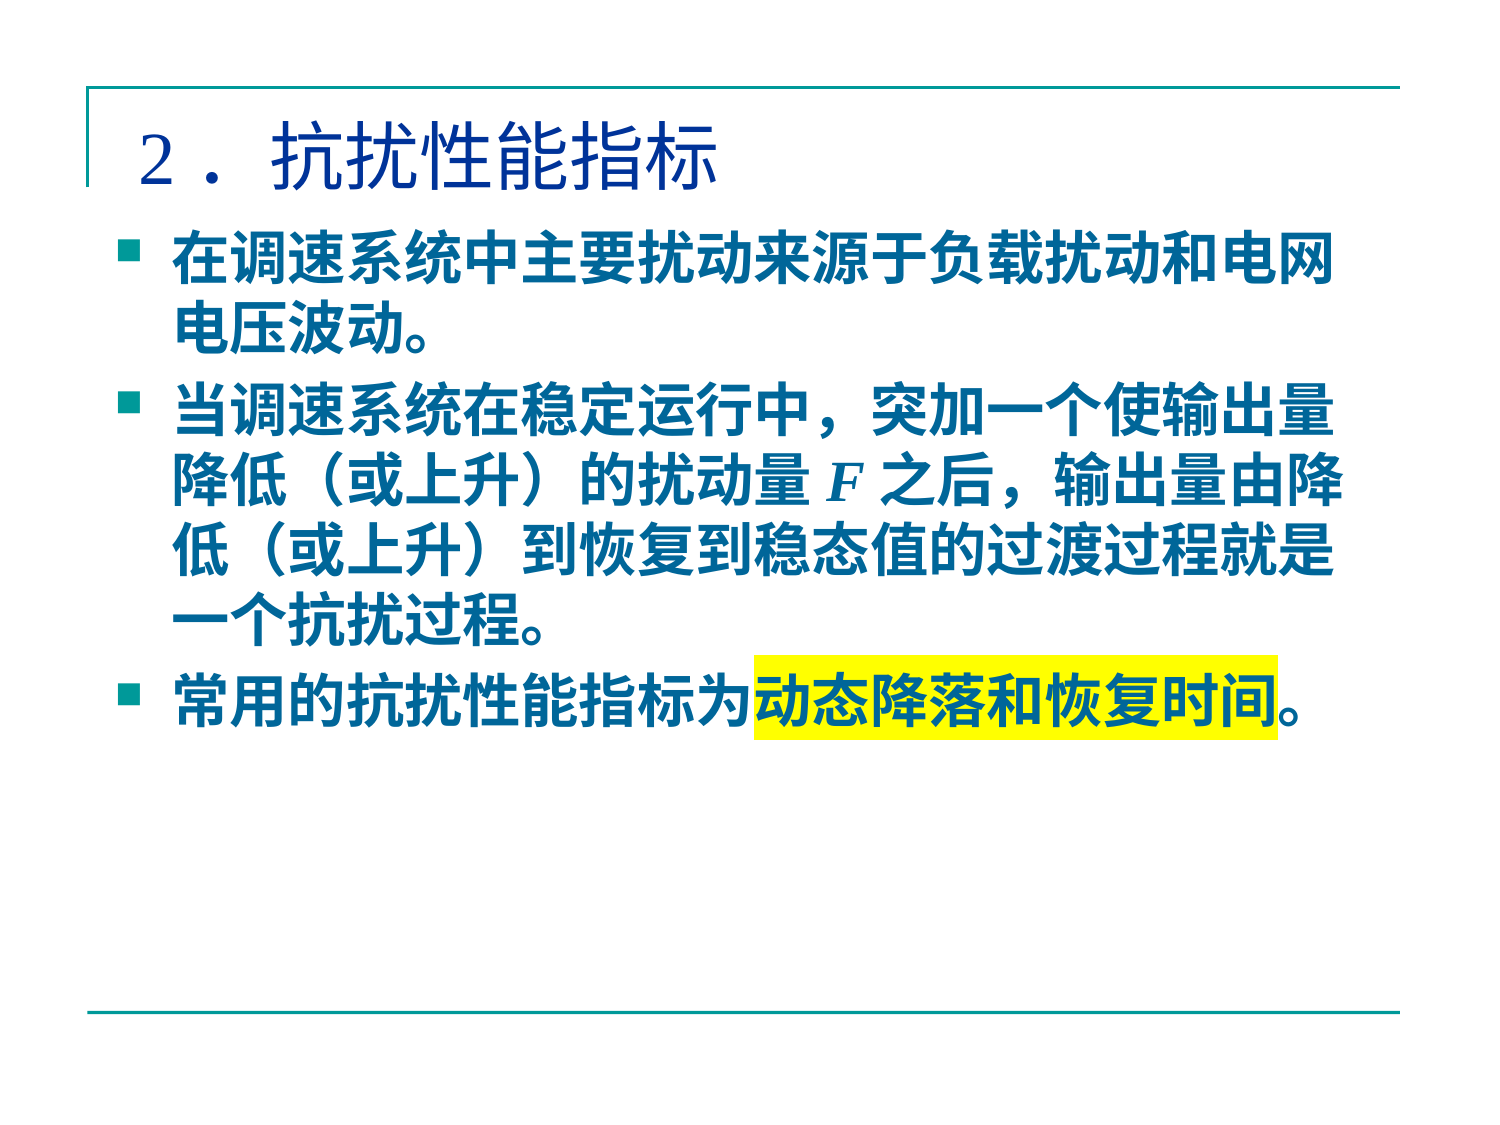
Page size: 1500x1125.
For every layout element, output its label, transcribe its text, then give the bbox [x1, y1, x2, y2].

list 在调速系统中主要扰动来源于负载扰动和电网电压波动。 当调速系统在稳定运行中，突加一个使输出量降低（或上升）的扰动量F之后，输出量由降低（或上升）到恢复到稳态值的过渡过程就是一个抗扰过程。 常用的抗扰性能指标为动态降落和恢复时间。 [99, 213, 1388, 1006]
title 2．抗扰性能指标 [123, 101, 1463, 207]
